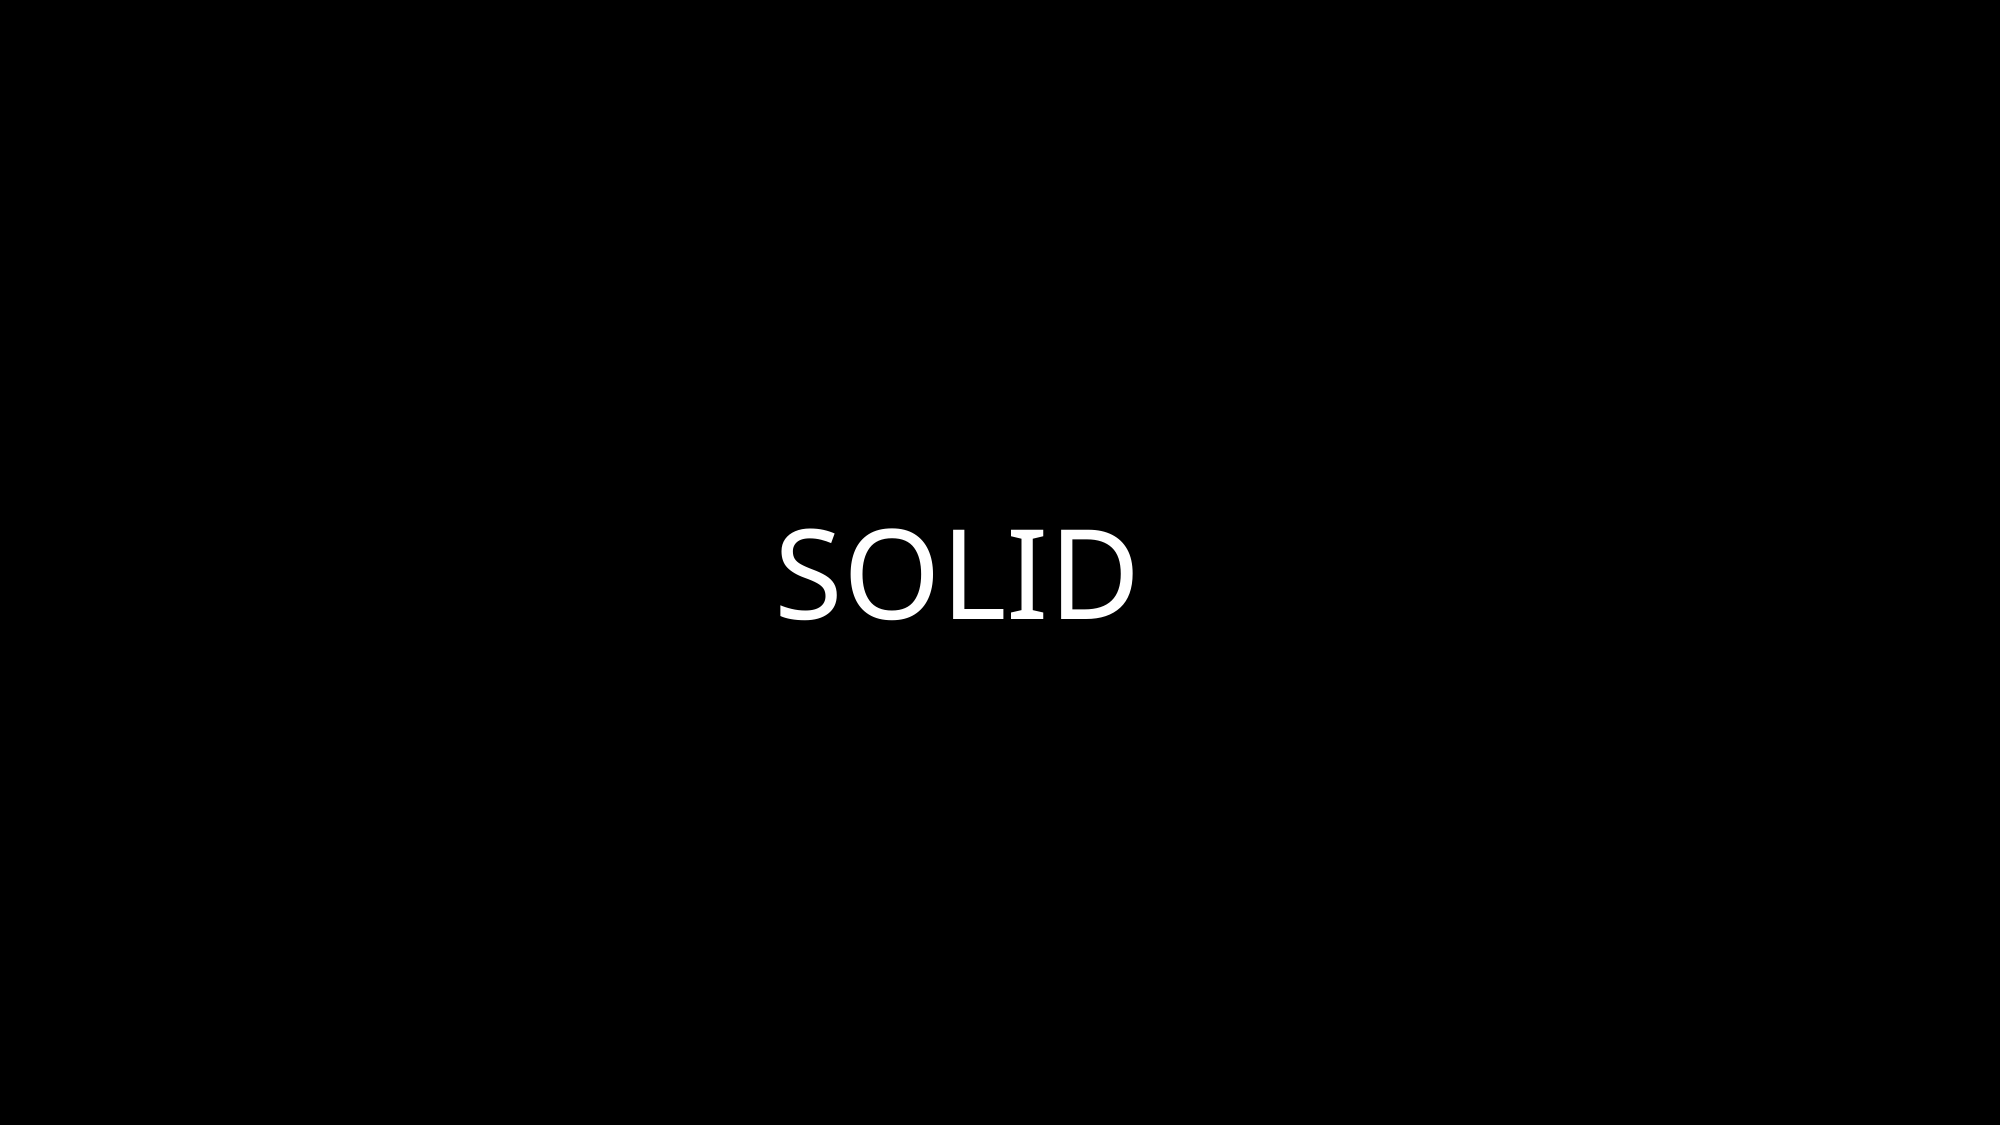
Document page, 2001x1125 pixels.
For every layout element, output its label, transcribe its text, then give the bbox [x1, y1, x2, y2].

title SOLID [249, 262, 1750, 655]
